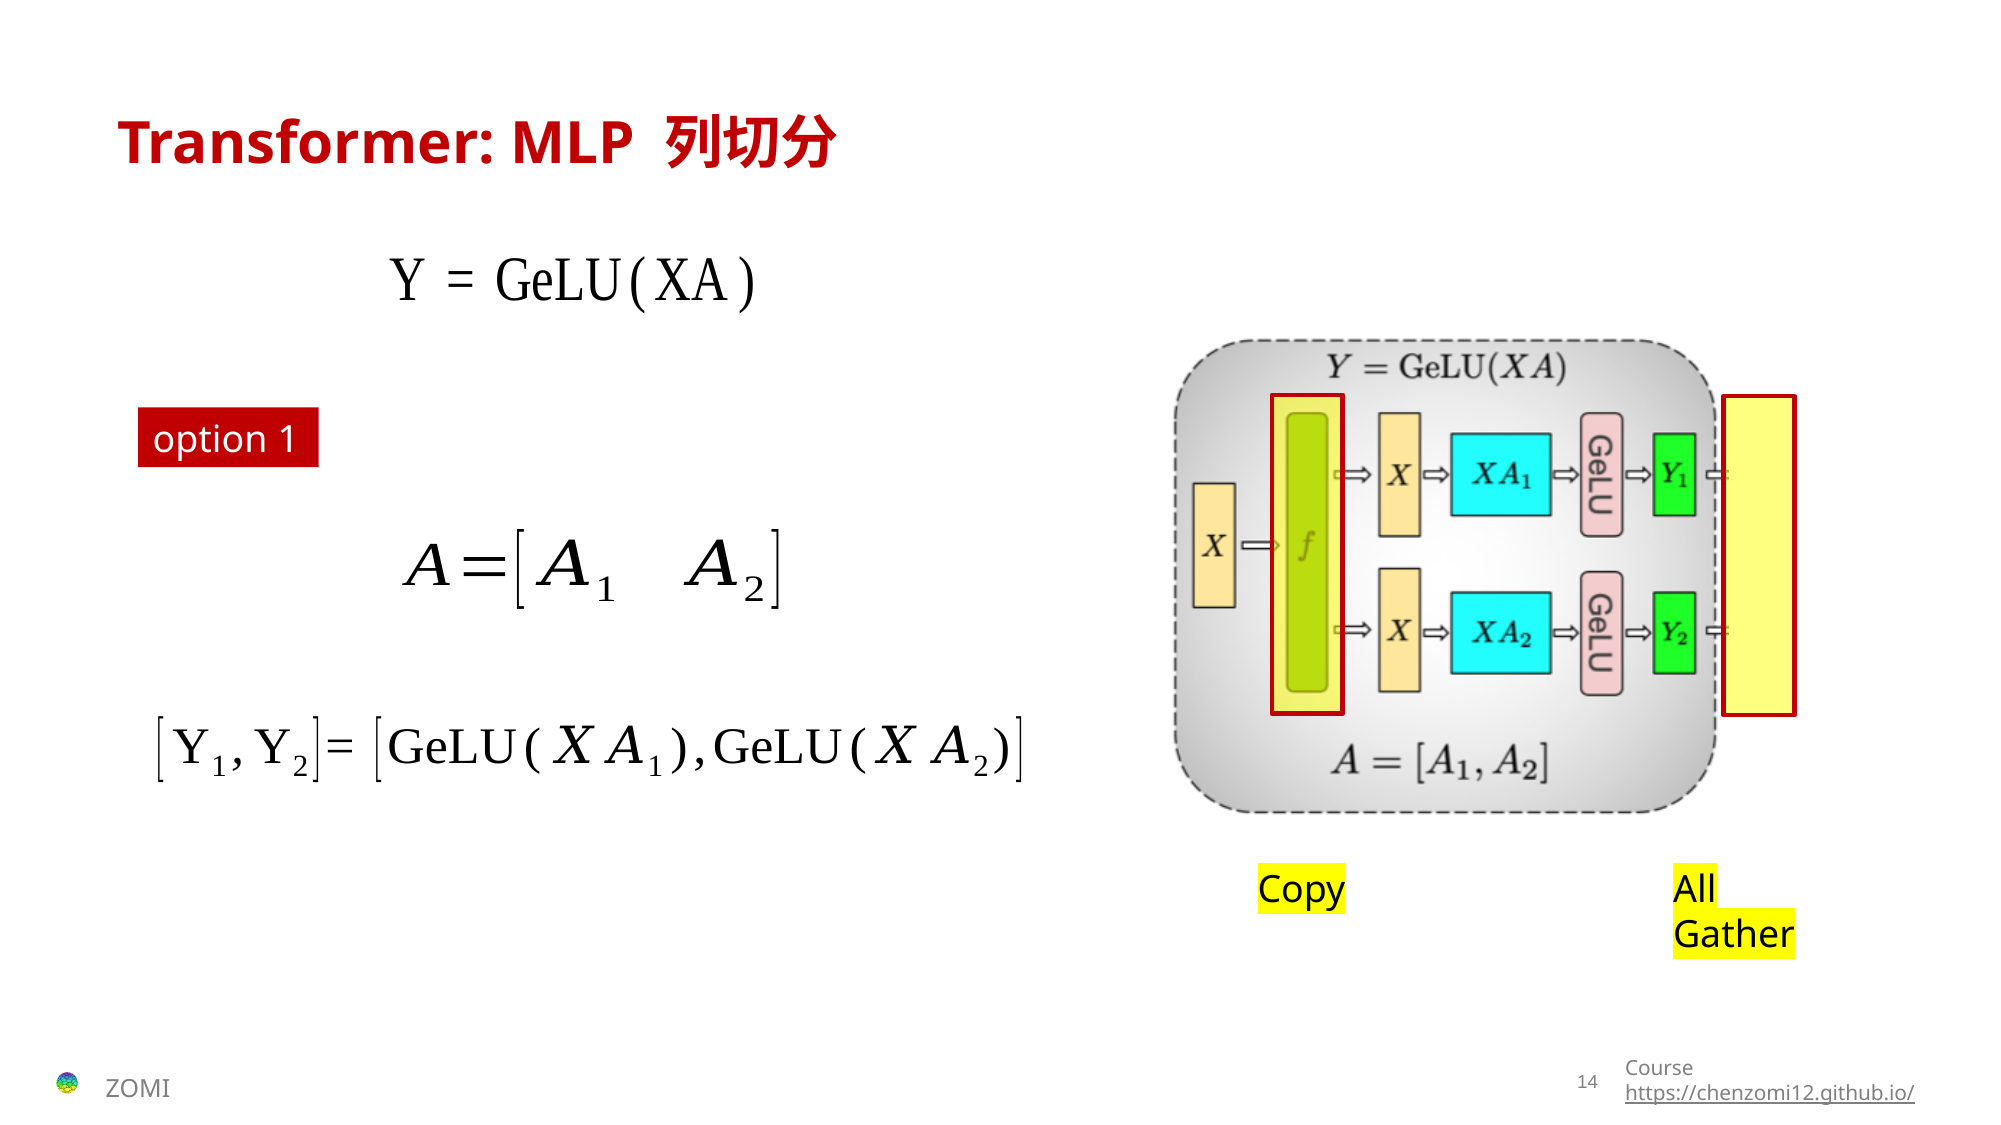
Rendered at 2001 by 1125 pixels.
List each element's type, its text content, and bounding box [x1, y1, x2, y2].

text_box All Gather [1658, 857, 1860, 963]
picture [1153, 313, 1729, 832]
text_box option 1 [138, 407, 319, 468]
title Transformer: MLP 列切分 [102, 91, 1901, 189]
text_box [1733, 396, 1795, 716]
picture [57, 1073, 77, 1093]
text_box Copy [1201, 857, 1402, 918]
